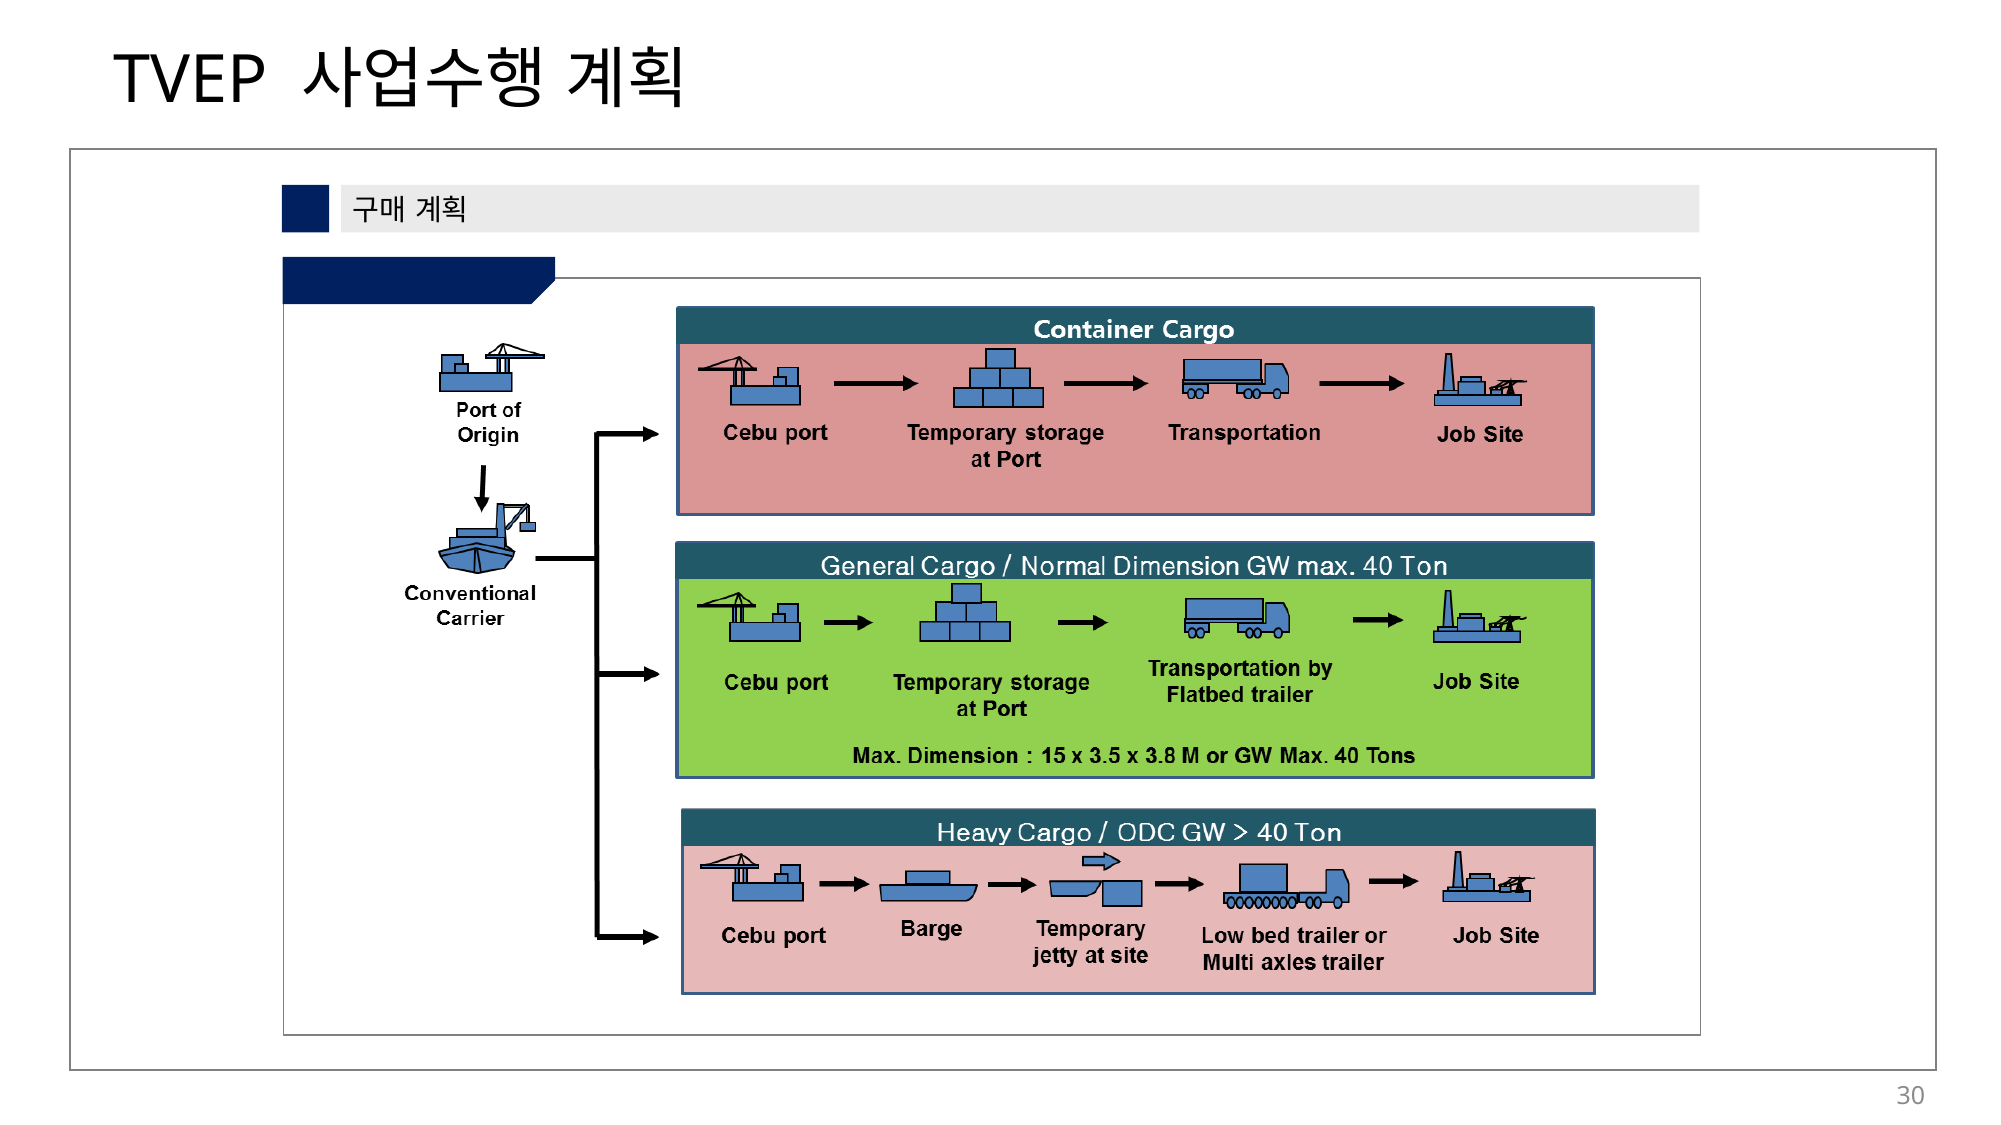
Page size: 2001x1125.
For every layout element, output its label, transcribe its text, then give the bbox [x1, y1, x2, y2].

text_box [282, 255, 594, 305]
picture [389, 305, 1596, 995]
text_box [283, 278, 1701, 1035]
slide_number 30 [1867, 1070, 1955, 1123]
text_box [281, 184, 1700, 233]
